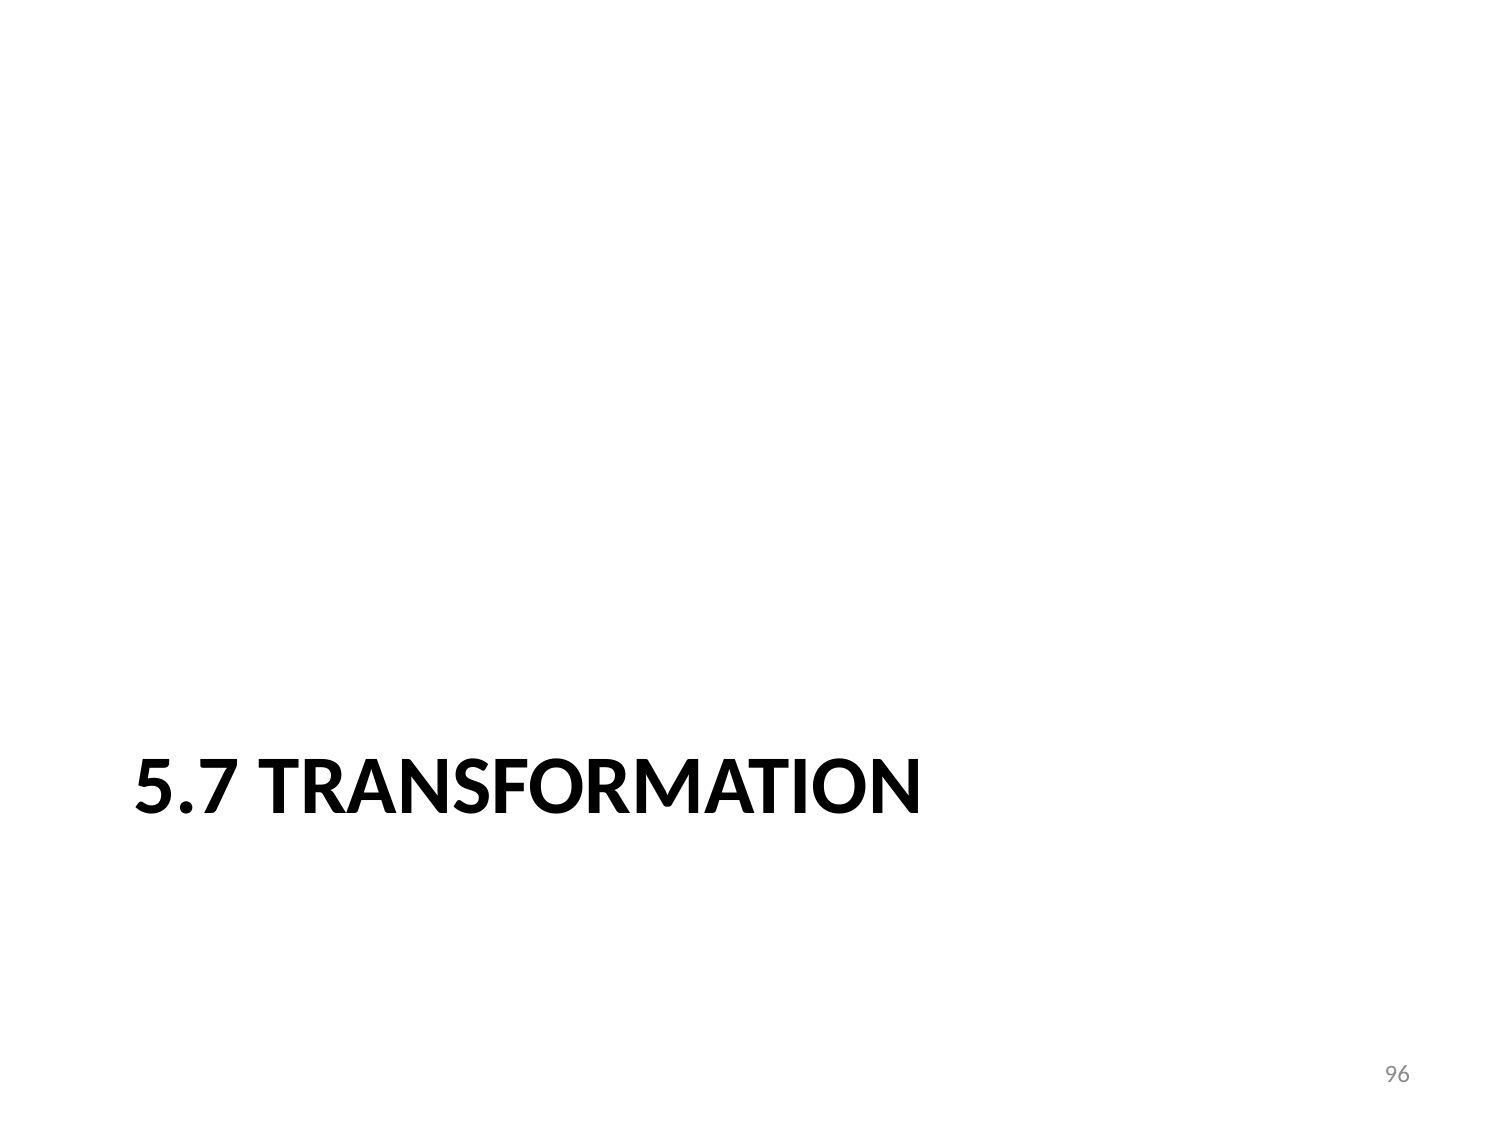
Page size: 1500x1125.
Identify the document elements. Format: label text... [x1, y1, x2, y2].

title 5.7 Transformation [118, 722, 1394, 947]
slide_number 96 [1074, 1042, 1425, 1103]
